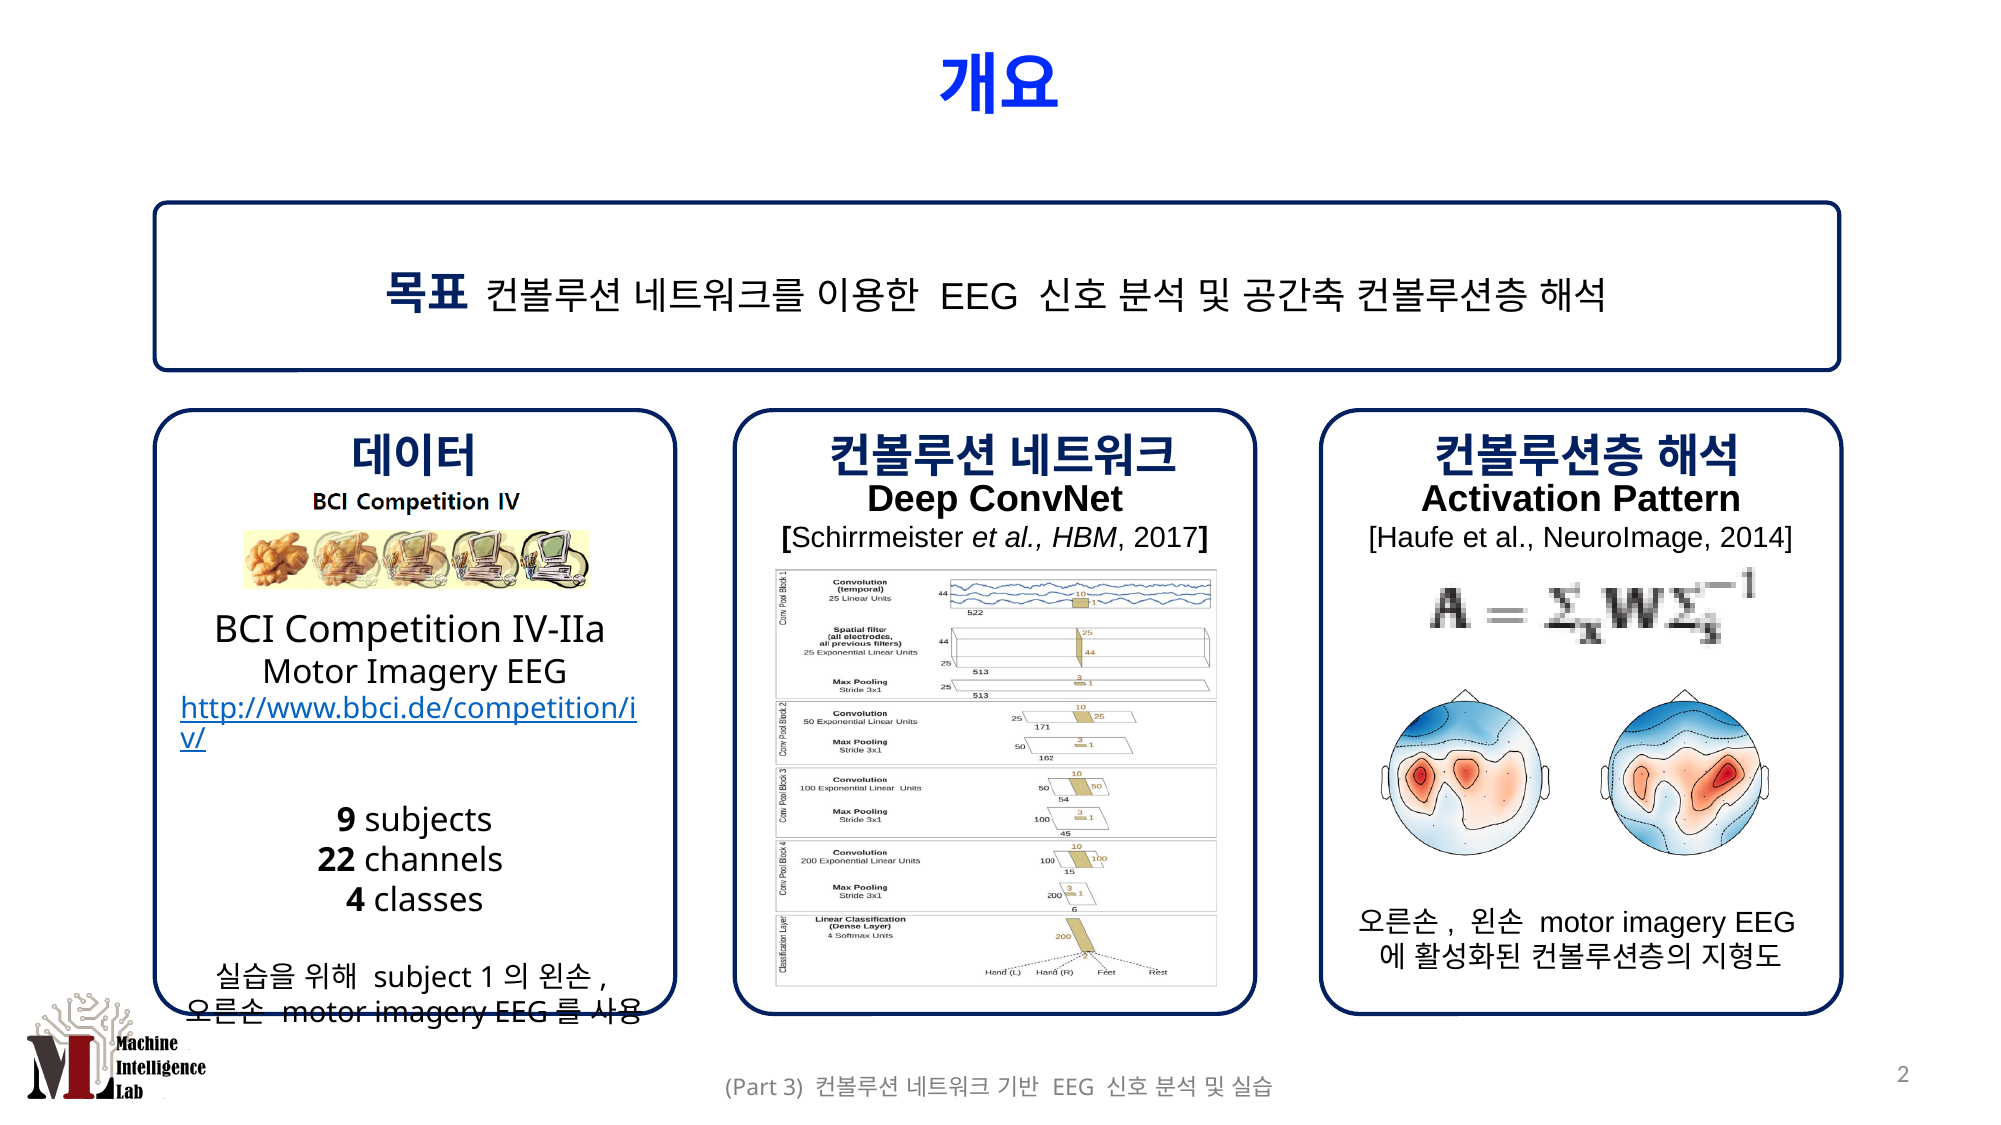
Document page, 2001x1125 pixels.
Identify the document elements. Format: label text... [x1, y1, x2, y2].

picture [773, 567, 1217, 987]
slide_number 2 [1863, 1042, 1925, 1103]
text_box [154, 202, 1846, 1014]
title 개요 [0, 0, 2000, 174]
picture [1363, 537, 1796, 881]
picture [232, 485, 598, 597]
picture [0, 985, 210, 1125]
text_box (Part 3) 컨볼루션 네트워크 기반 EEG 신호 분석 및 실습 [490, 1065, 1510, 1125]
